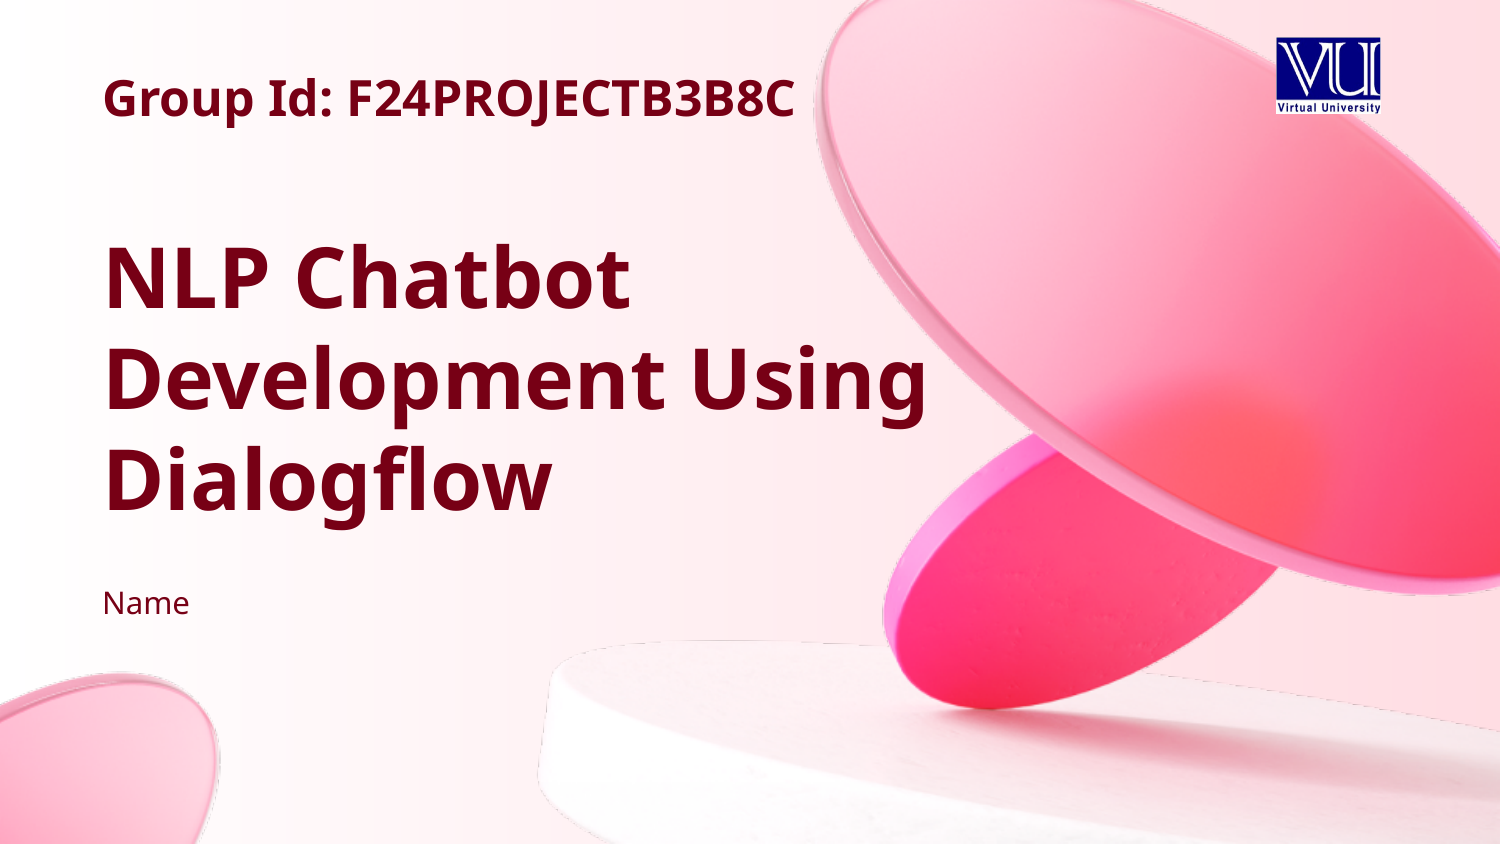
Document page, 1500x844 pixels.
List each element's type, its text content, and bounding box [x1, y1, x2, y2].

title NLP Chatbot Development Using Dialogflow [102, 223, 1188, 562]
list Name [102, 583, 883, 723]
subtitle Group Id: F24PROJECTB3B8C [102, 31, 1106, 202]
picture [0, 0, 1500, 844]
